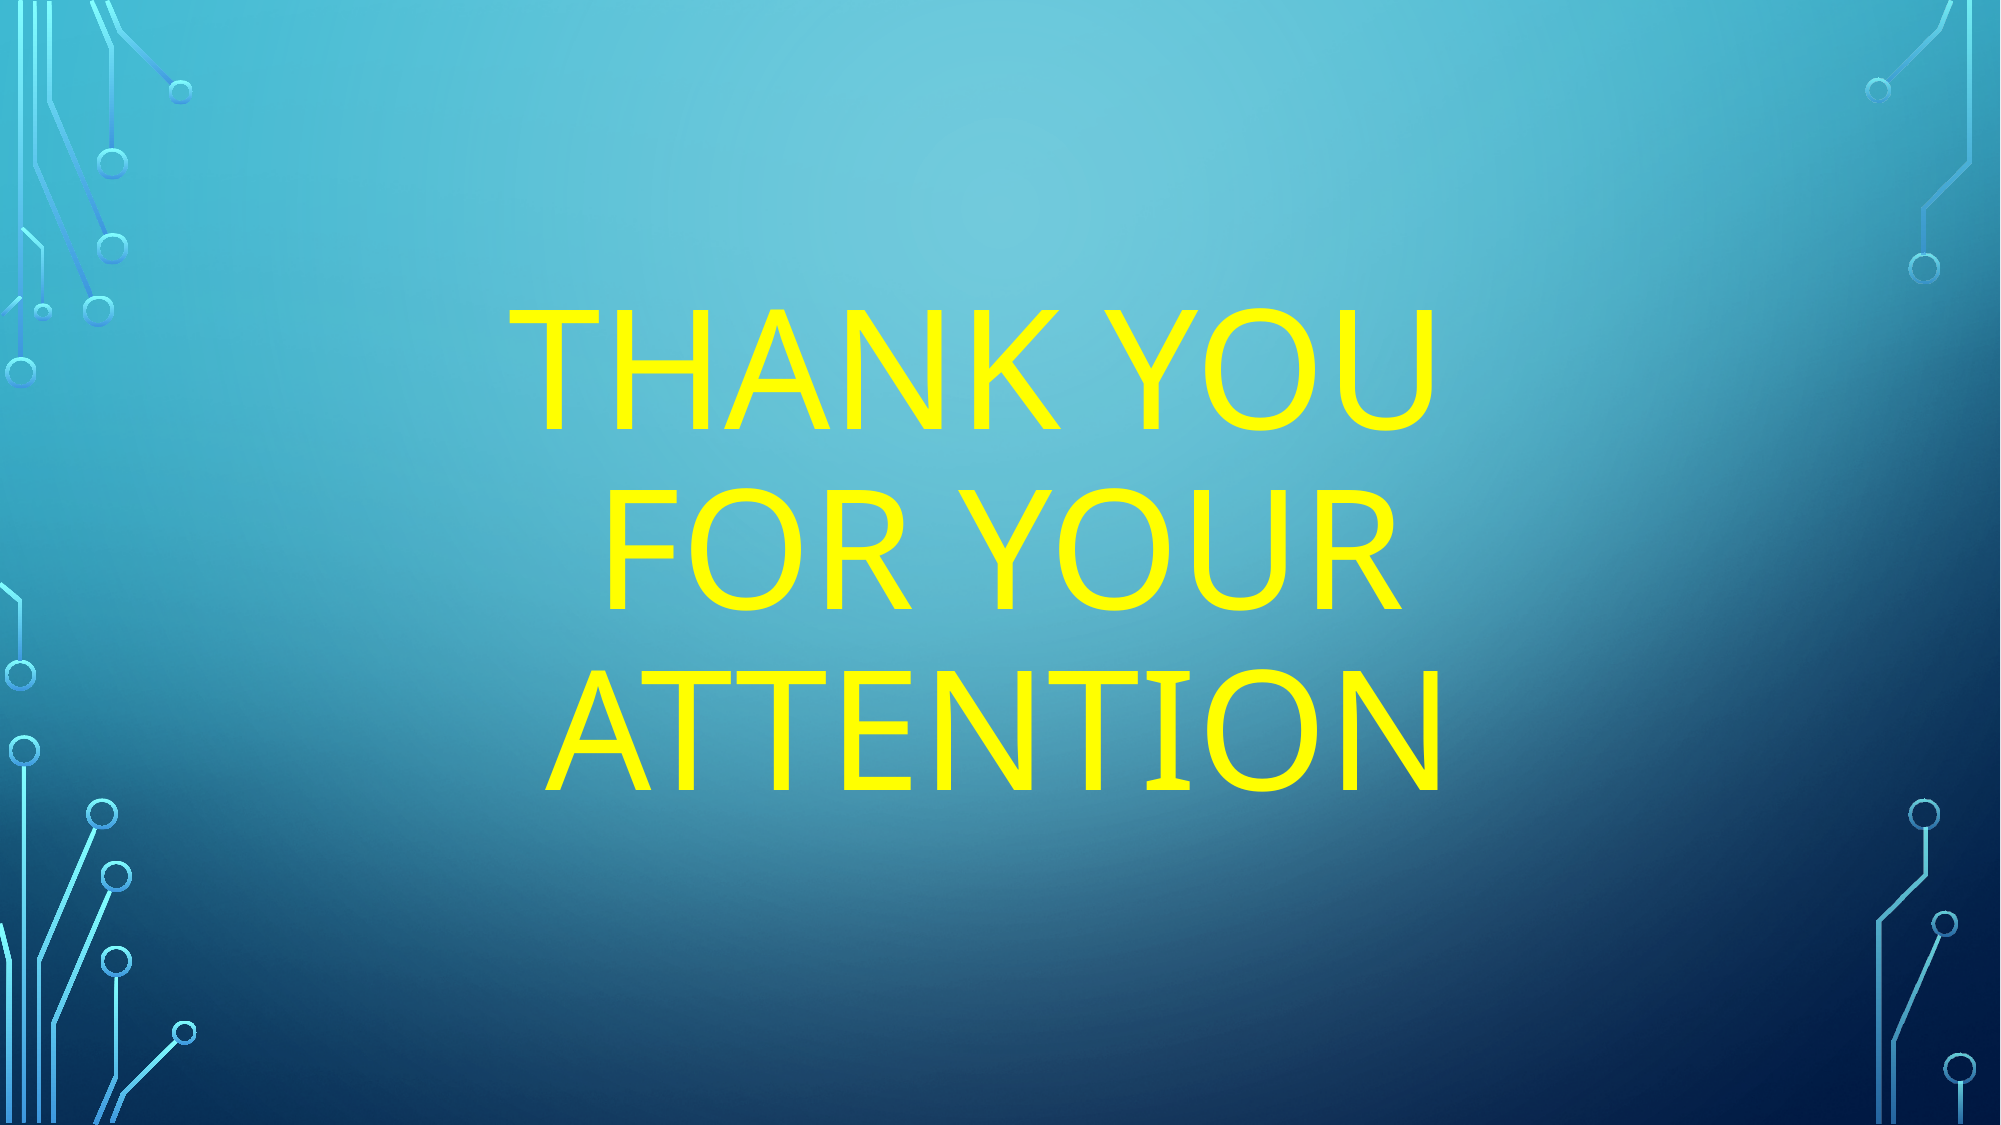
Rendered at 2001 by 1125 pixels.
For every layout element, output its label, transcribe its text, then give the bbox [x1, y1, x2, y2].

title Thank you for your attention [159, 274, 1841, 839]
